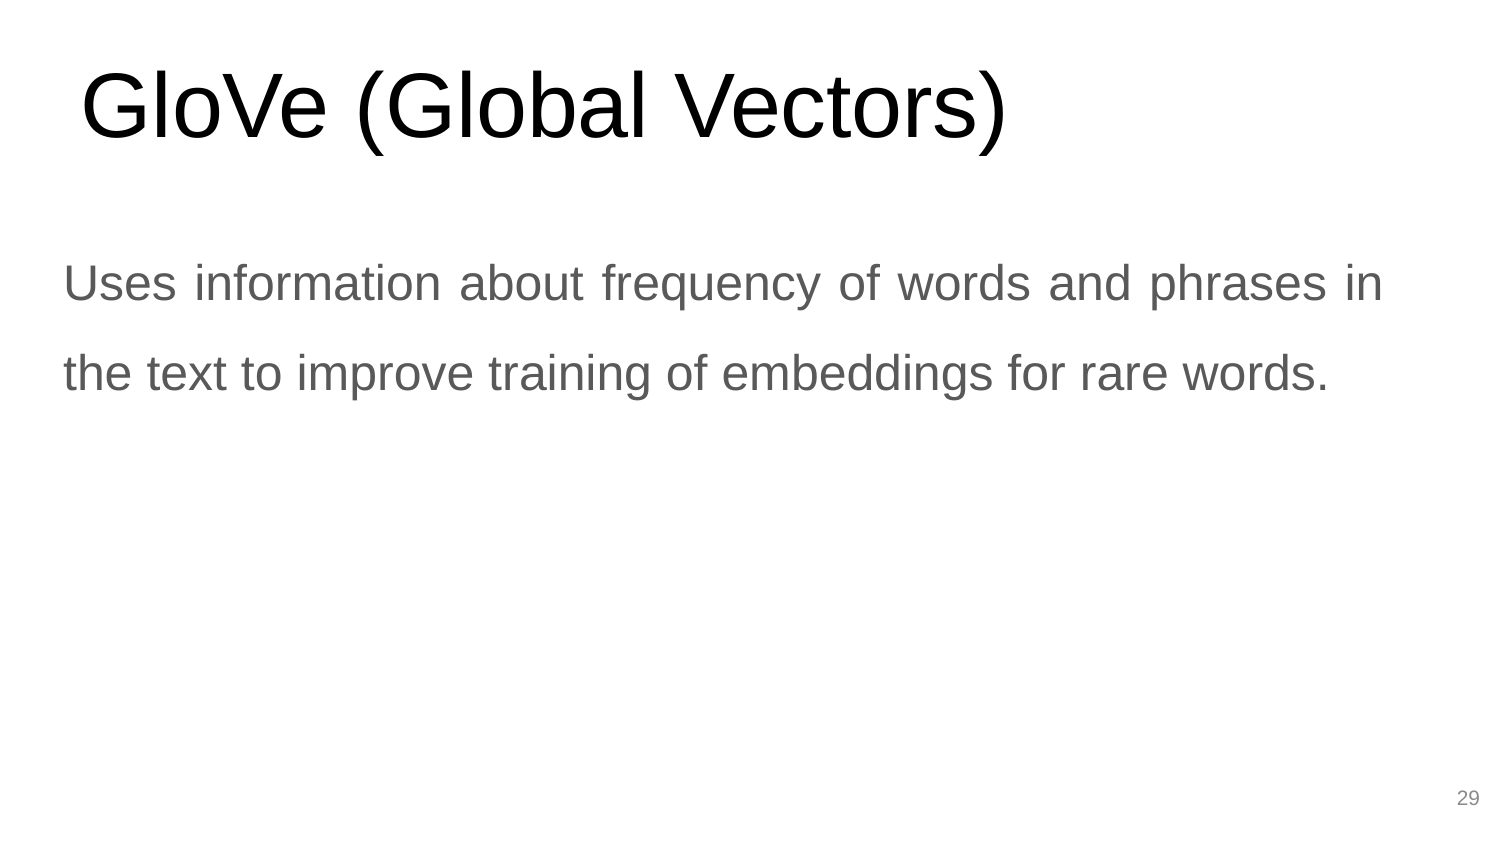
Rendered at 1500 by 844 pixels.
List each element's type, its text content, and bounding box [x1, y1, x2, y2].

text_box Uses information about frequency of words and phrases in the text to improve training of embeddings for rare words. [58, 217, 1385, 400]
slide_number 29 [1389, 764, 1480, 830]
title GloVe (Global Vectors) [58, 0, 1235, 187]
